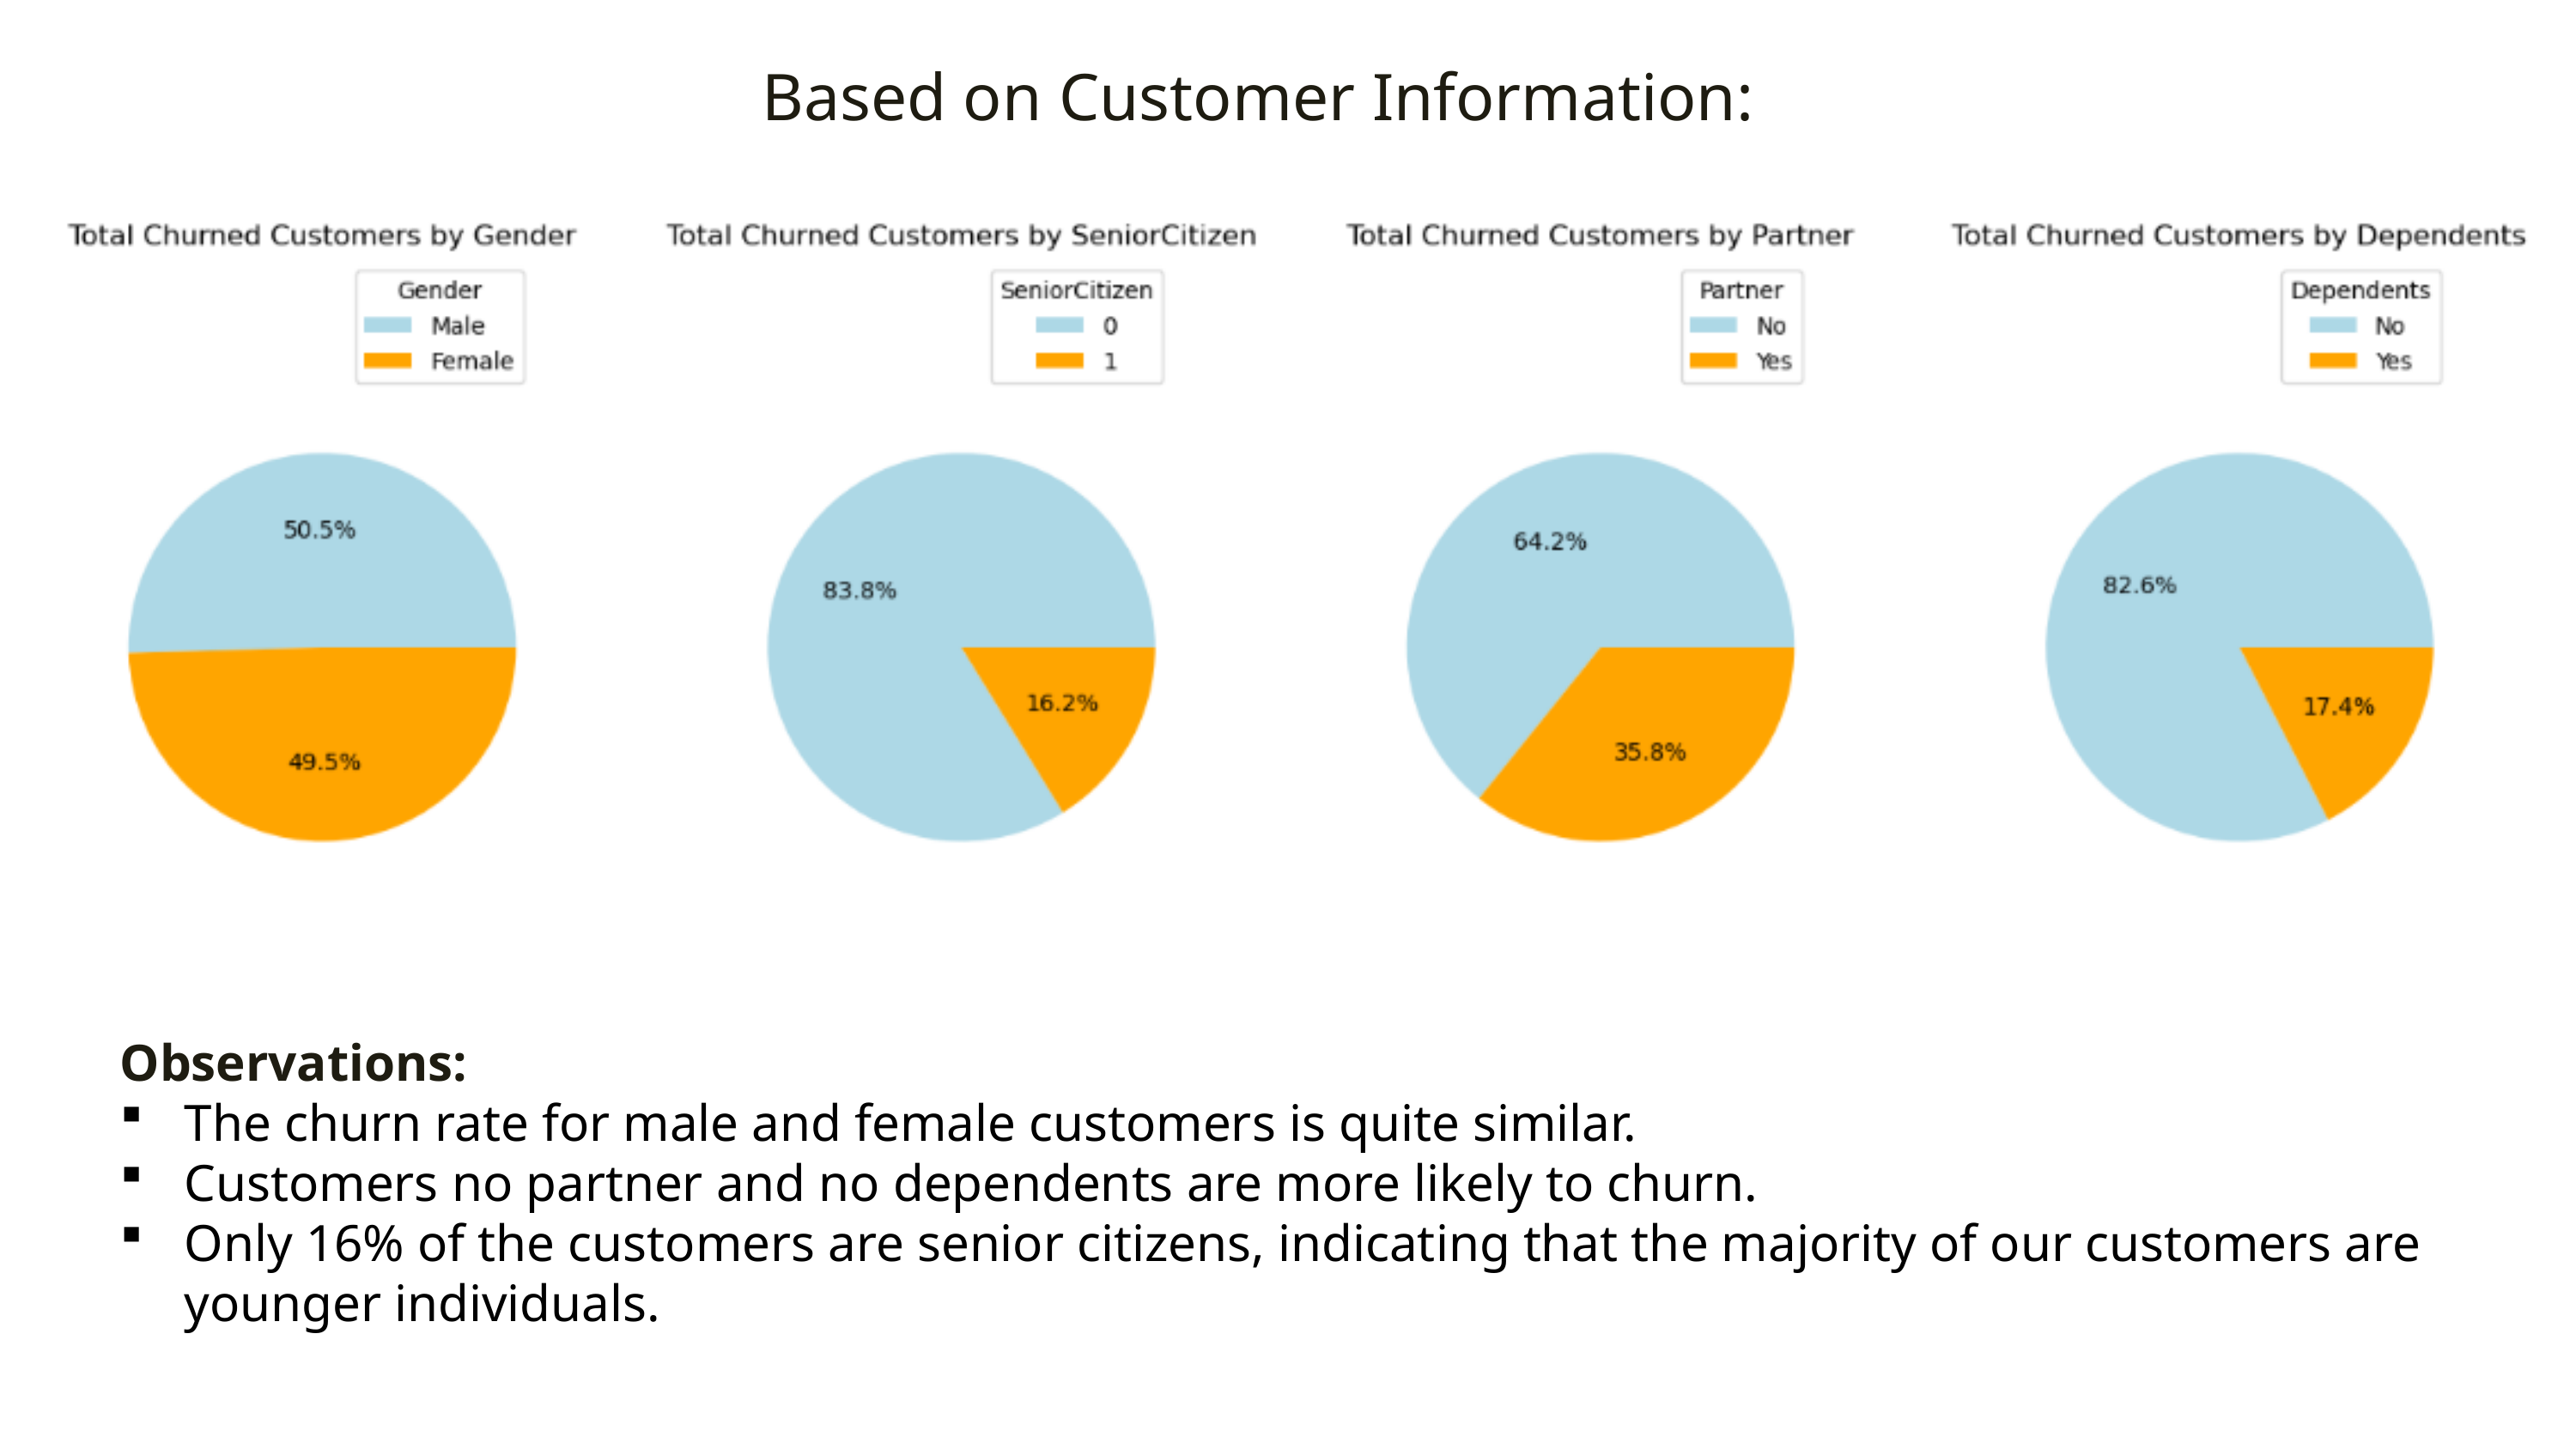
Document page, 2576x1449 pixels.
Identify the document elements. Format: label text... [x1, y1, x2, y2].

picture [34, 209, 2553, 875]
text_box Observations: The churn rate for male and female customers is quite similar. Customers no partner and no dependents are more likely to churn. Only 16% of the customers are senior citizens, indicating that the majority of our customers are younger individuals. [106, 1024, 2480, 1398]
text_box Based on Customer Information: [740, 49, 1793, 140]
